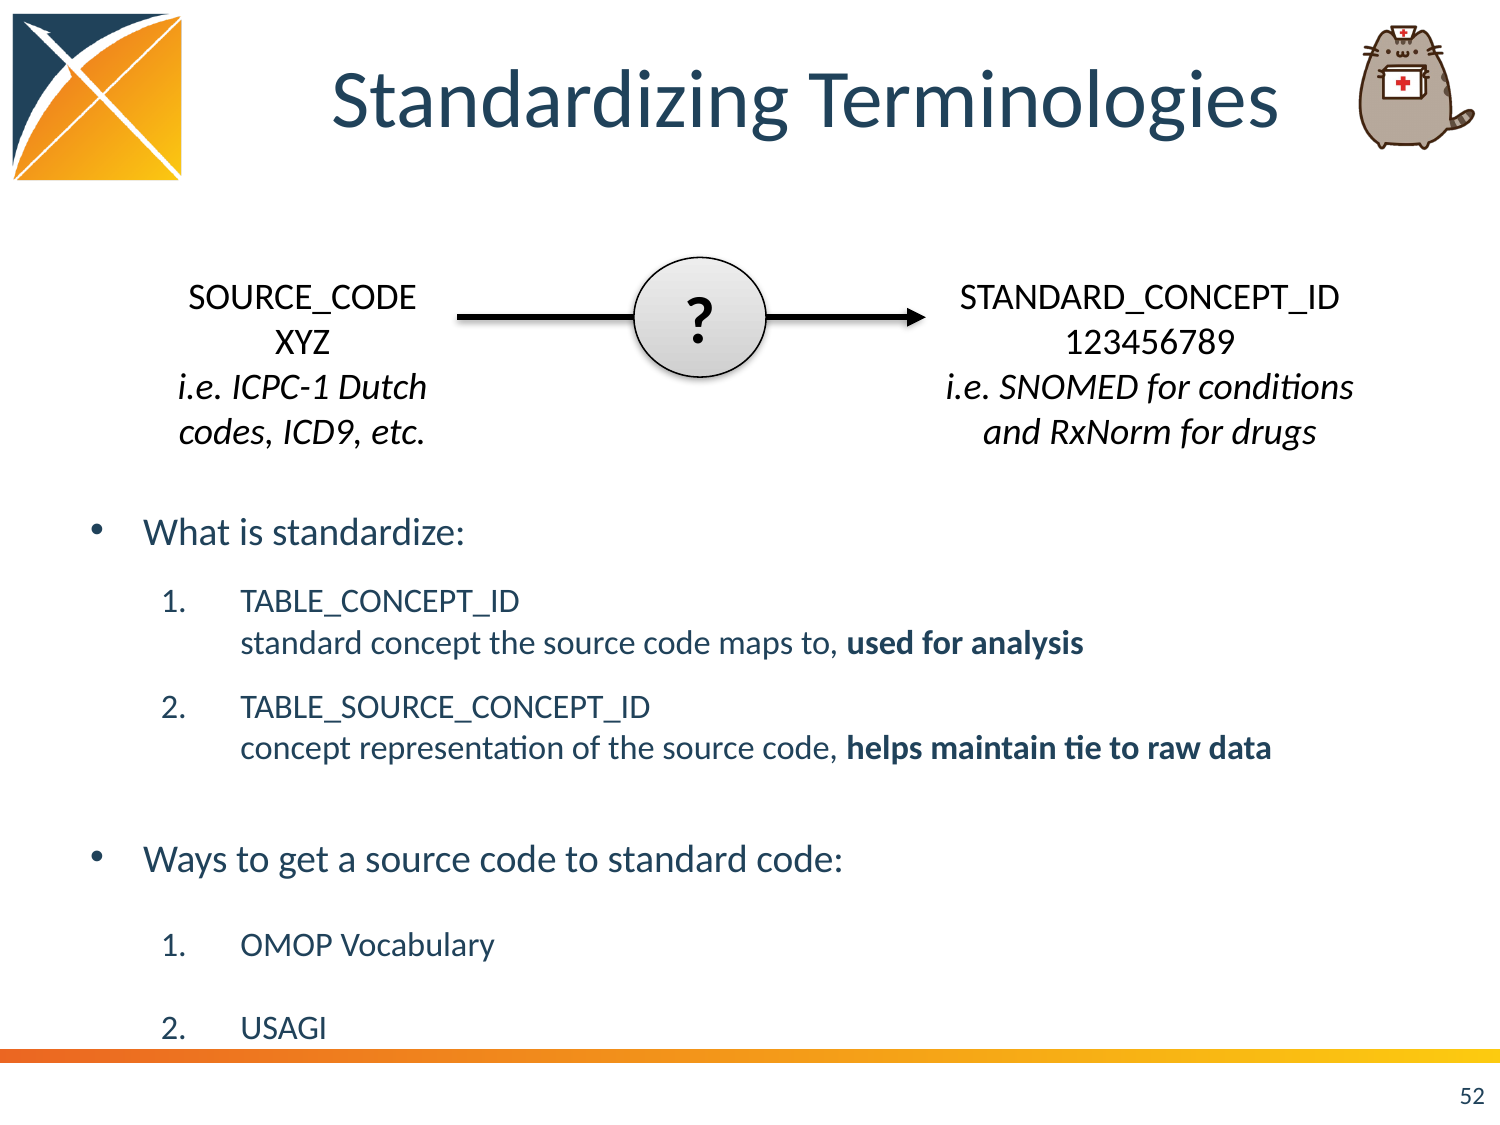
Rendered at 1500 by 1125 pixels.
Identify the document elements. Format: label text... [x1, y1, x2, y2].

slide_number 52 [1149, 1065, 1500, 1125]
text_box STANDARD_CONCEPT_ID 123456789 i.e. SNOMED for conditions and RxNorm for drugs [925, 264, 1374, 459]
text_box SOURCE_CODE XYZ i.e. ICPC-1 Dutch codes, ICD9, etc. [148, 264, 458, 459]
picture [1324, 6, 1493, 171]
title Standardizing Terminologies [187, 24, 1319, 163]
text_box ? [633, 326, 767, 378]
text_box ? [633, 256, 767, 316]
list What is standardize: TABLE_CONCEPT_ID standard concept the source code maps to, used for analysis TABLE_SOURCE_CONCEPT_ID concept representation of the source code, helps maintain tie to raw data Ways to get a source code to standard code: OMOP Vocabulary USAGI [75, 498, 1425, 1058]
picture [0, 0, 206, 200]
